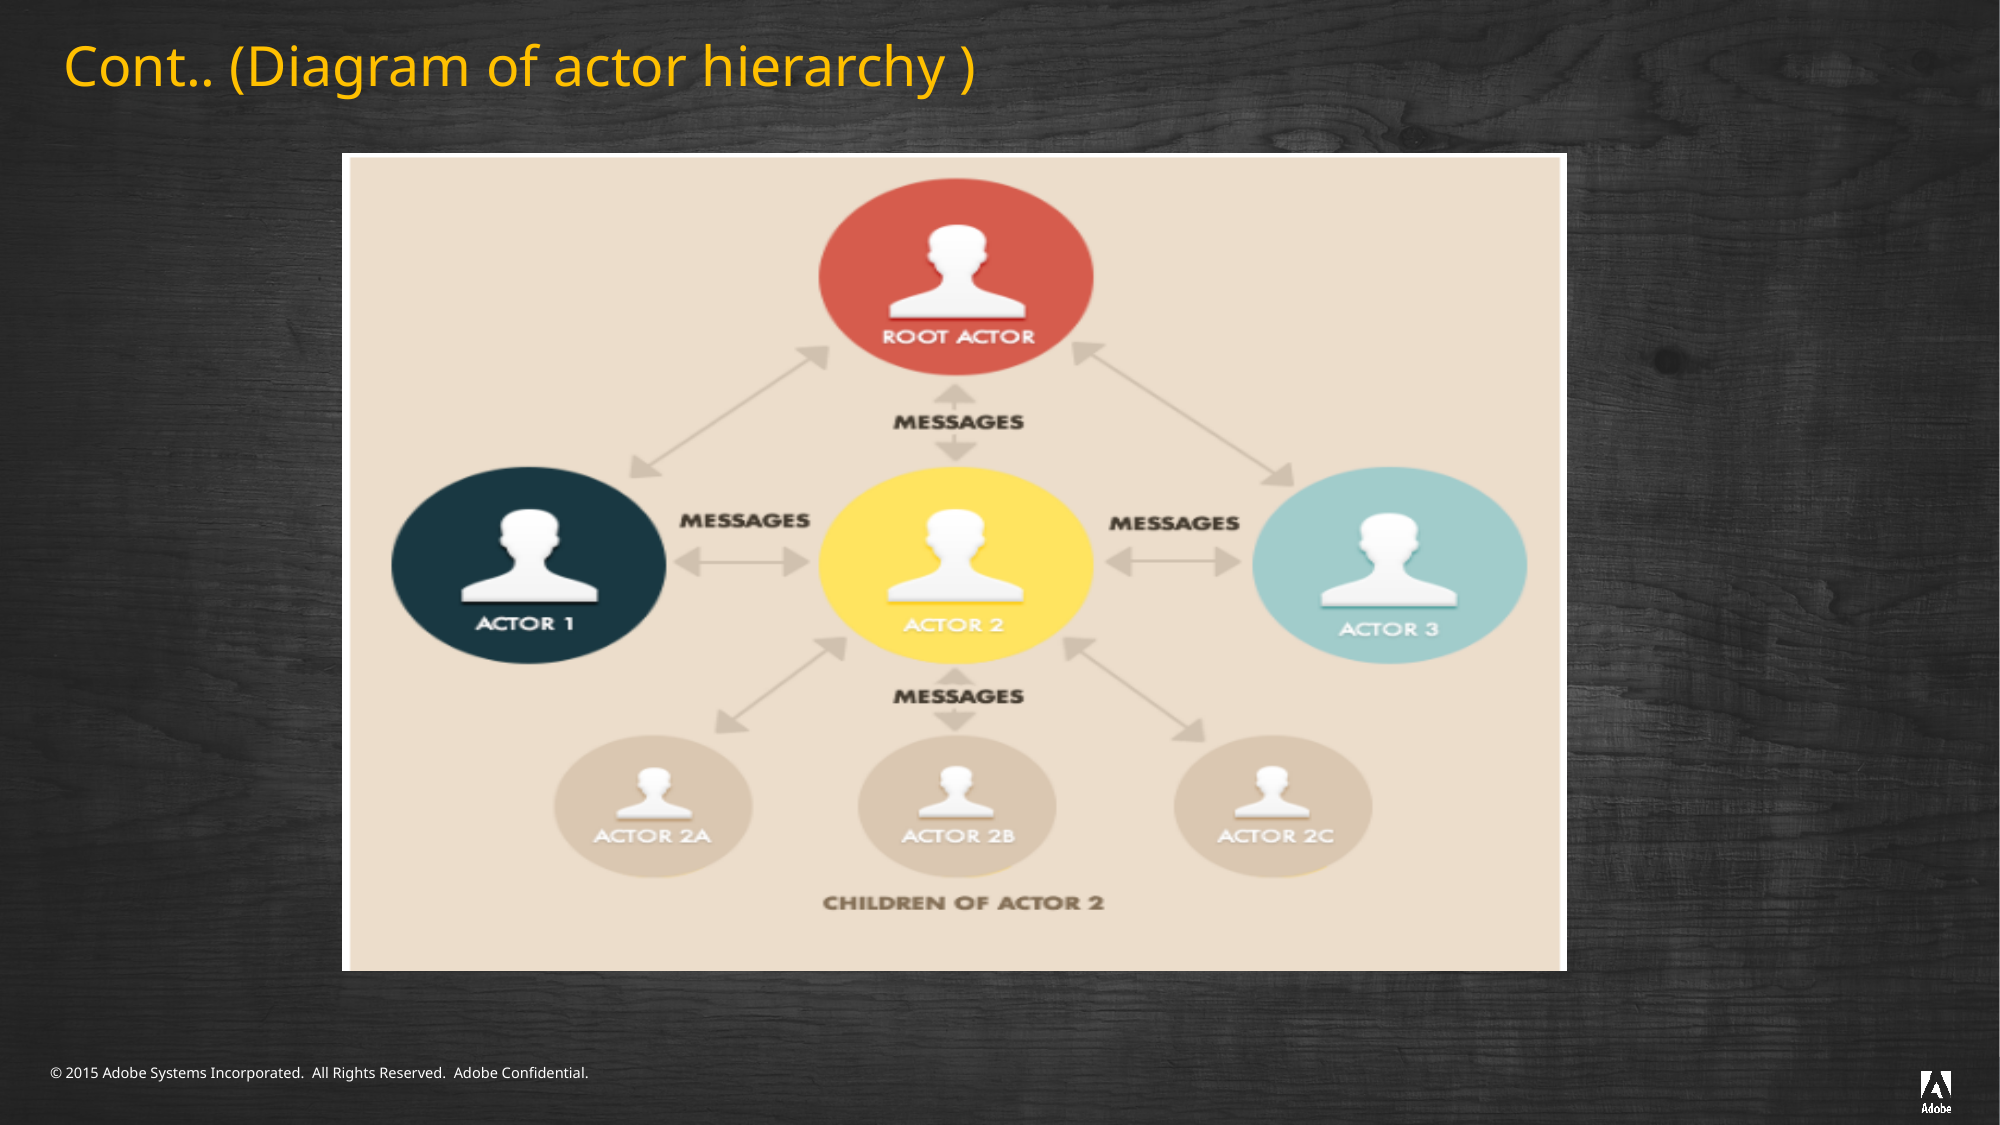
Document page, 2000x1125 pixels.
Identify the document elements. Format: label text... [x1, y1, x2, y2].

title Cont.. (Diagram of actor hierarchy ) [49, 30, 1950, 98]
picture [1921, 1071, 1951, 1113]
picture [342, 153, 1567, 972]
